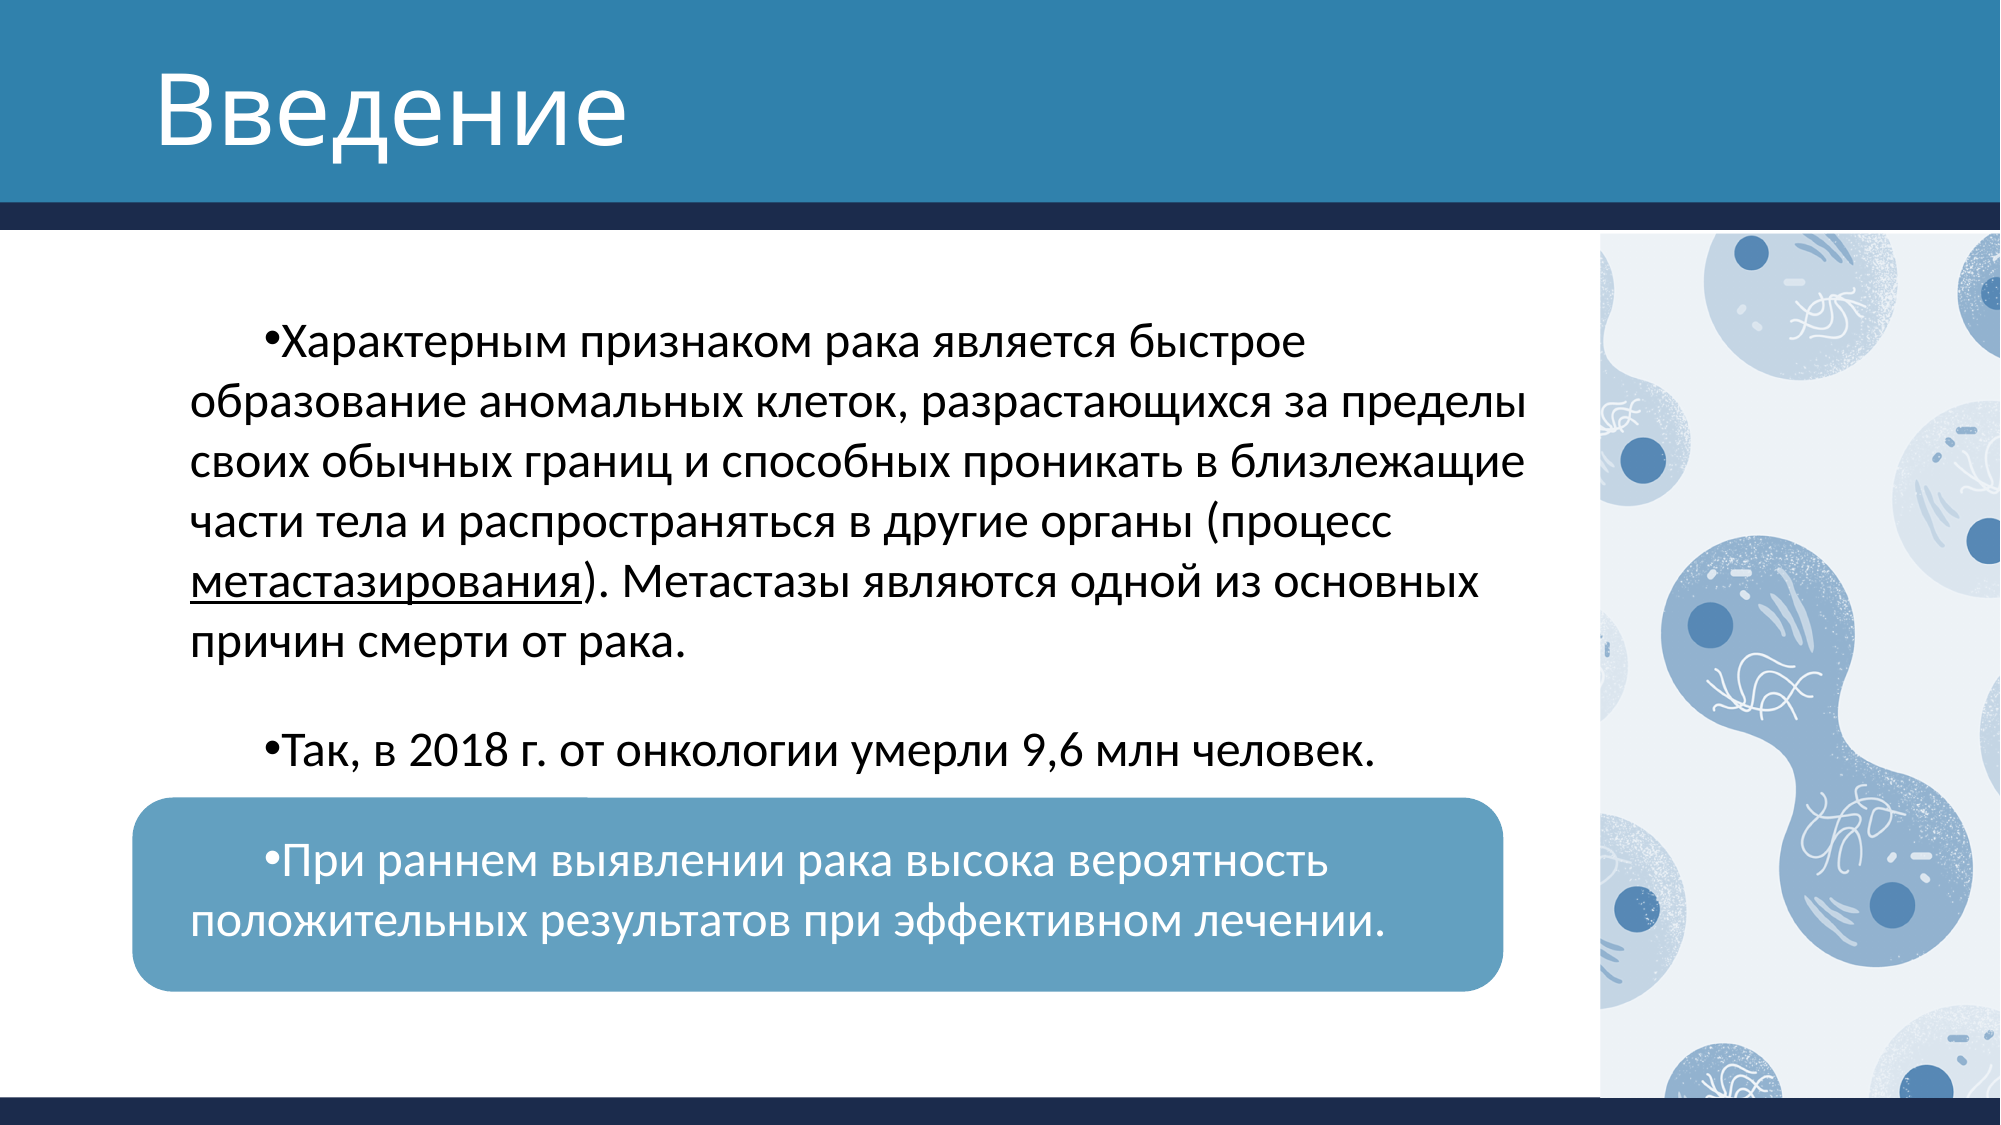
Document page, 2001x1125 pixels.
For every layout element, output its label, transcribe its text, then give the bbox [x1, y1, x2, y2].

list Характерным признаком рака является быстрое образование аномальных клеток, разрастающихся за пределы своих обычных границ и способных проникать в близлежащие части тела и распространяться в другие органы (процесс метастазирования). Метастазы являются одной из основных причин смерти от рака. Так, в 2018 г. от онкологии умерли 9,6 млн человек. При раннем выявлении рака высока вероятность положительных результатов при эффективном лечении. [137, 299, 1546, 1014]
title Введение [137, 4, 1863, 222]
picture [1368, 465, 2000, 866]
text_box [131, 817, 137, 973]
